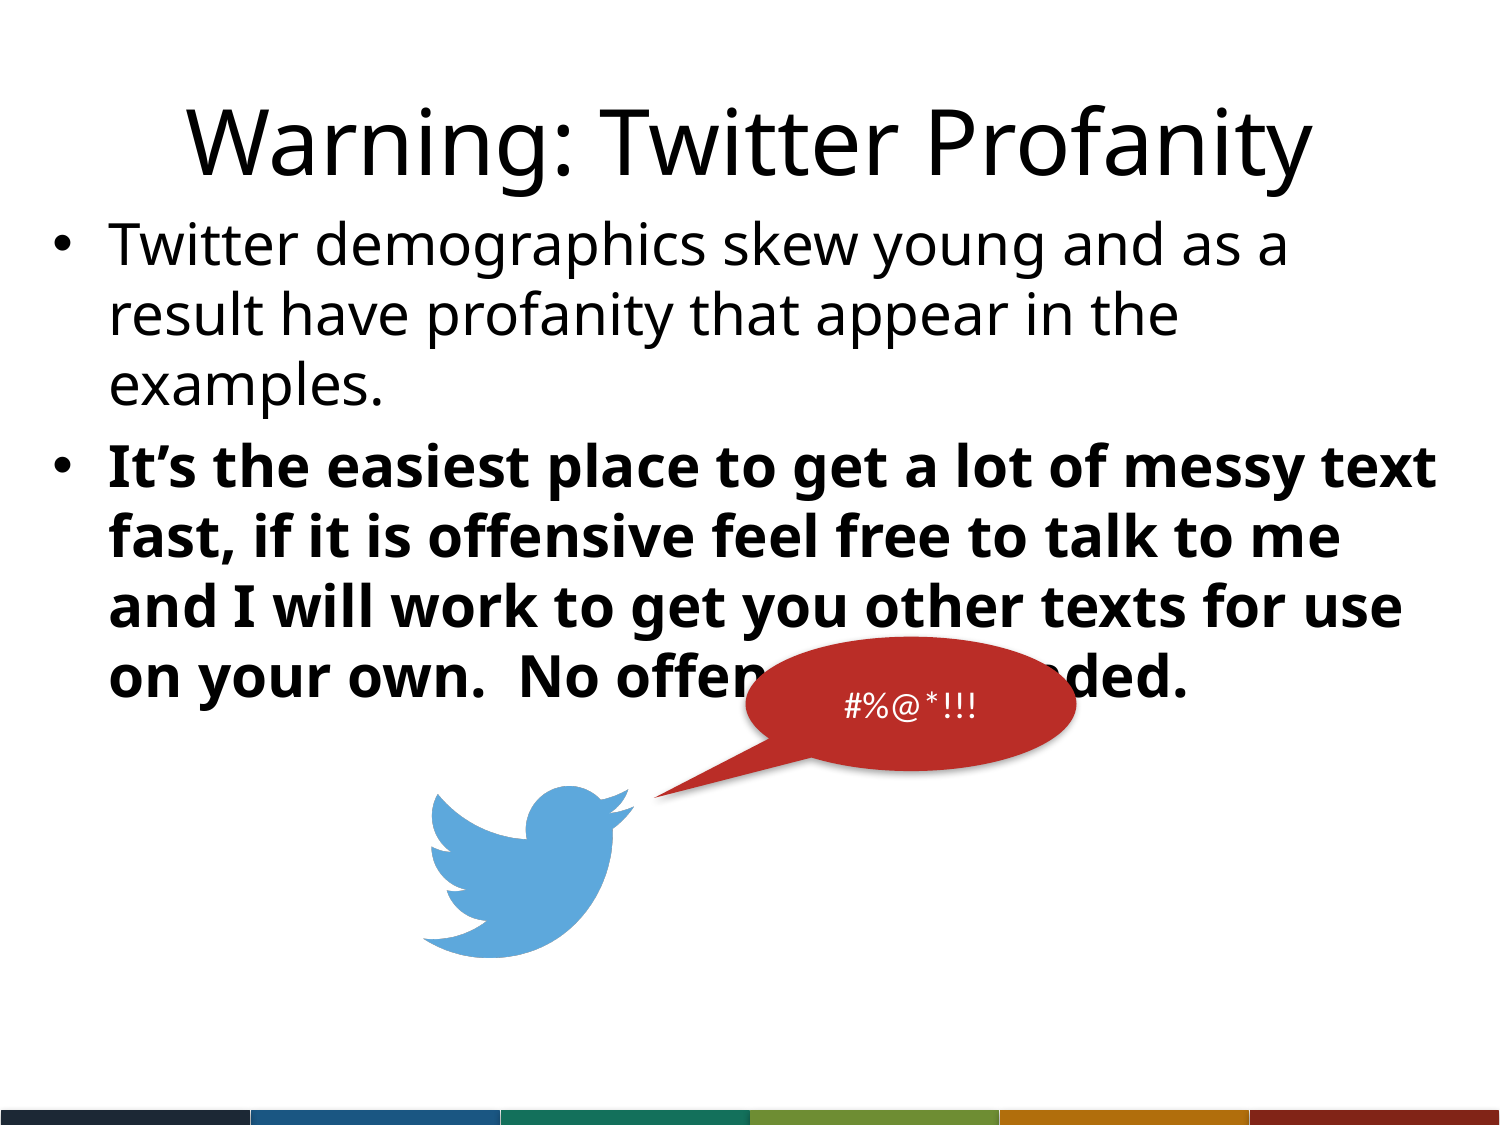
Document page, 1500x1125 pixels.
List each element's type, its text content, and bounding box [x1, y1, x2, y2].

text_box Twitter demographics skew young and as a result have profanity that appear in the examples. It’s the easiest place to get a lot of messy text fast, if it is offensive feel free to talk to me and I will work to get you other texts for use on your own. No offense is intended. [37, 199, 1463, 1005]
title Warning: Twitter Profanity [75, 45, 1425, 199]
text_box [423, 636, 1077, 958]
